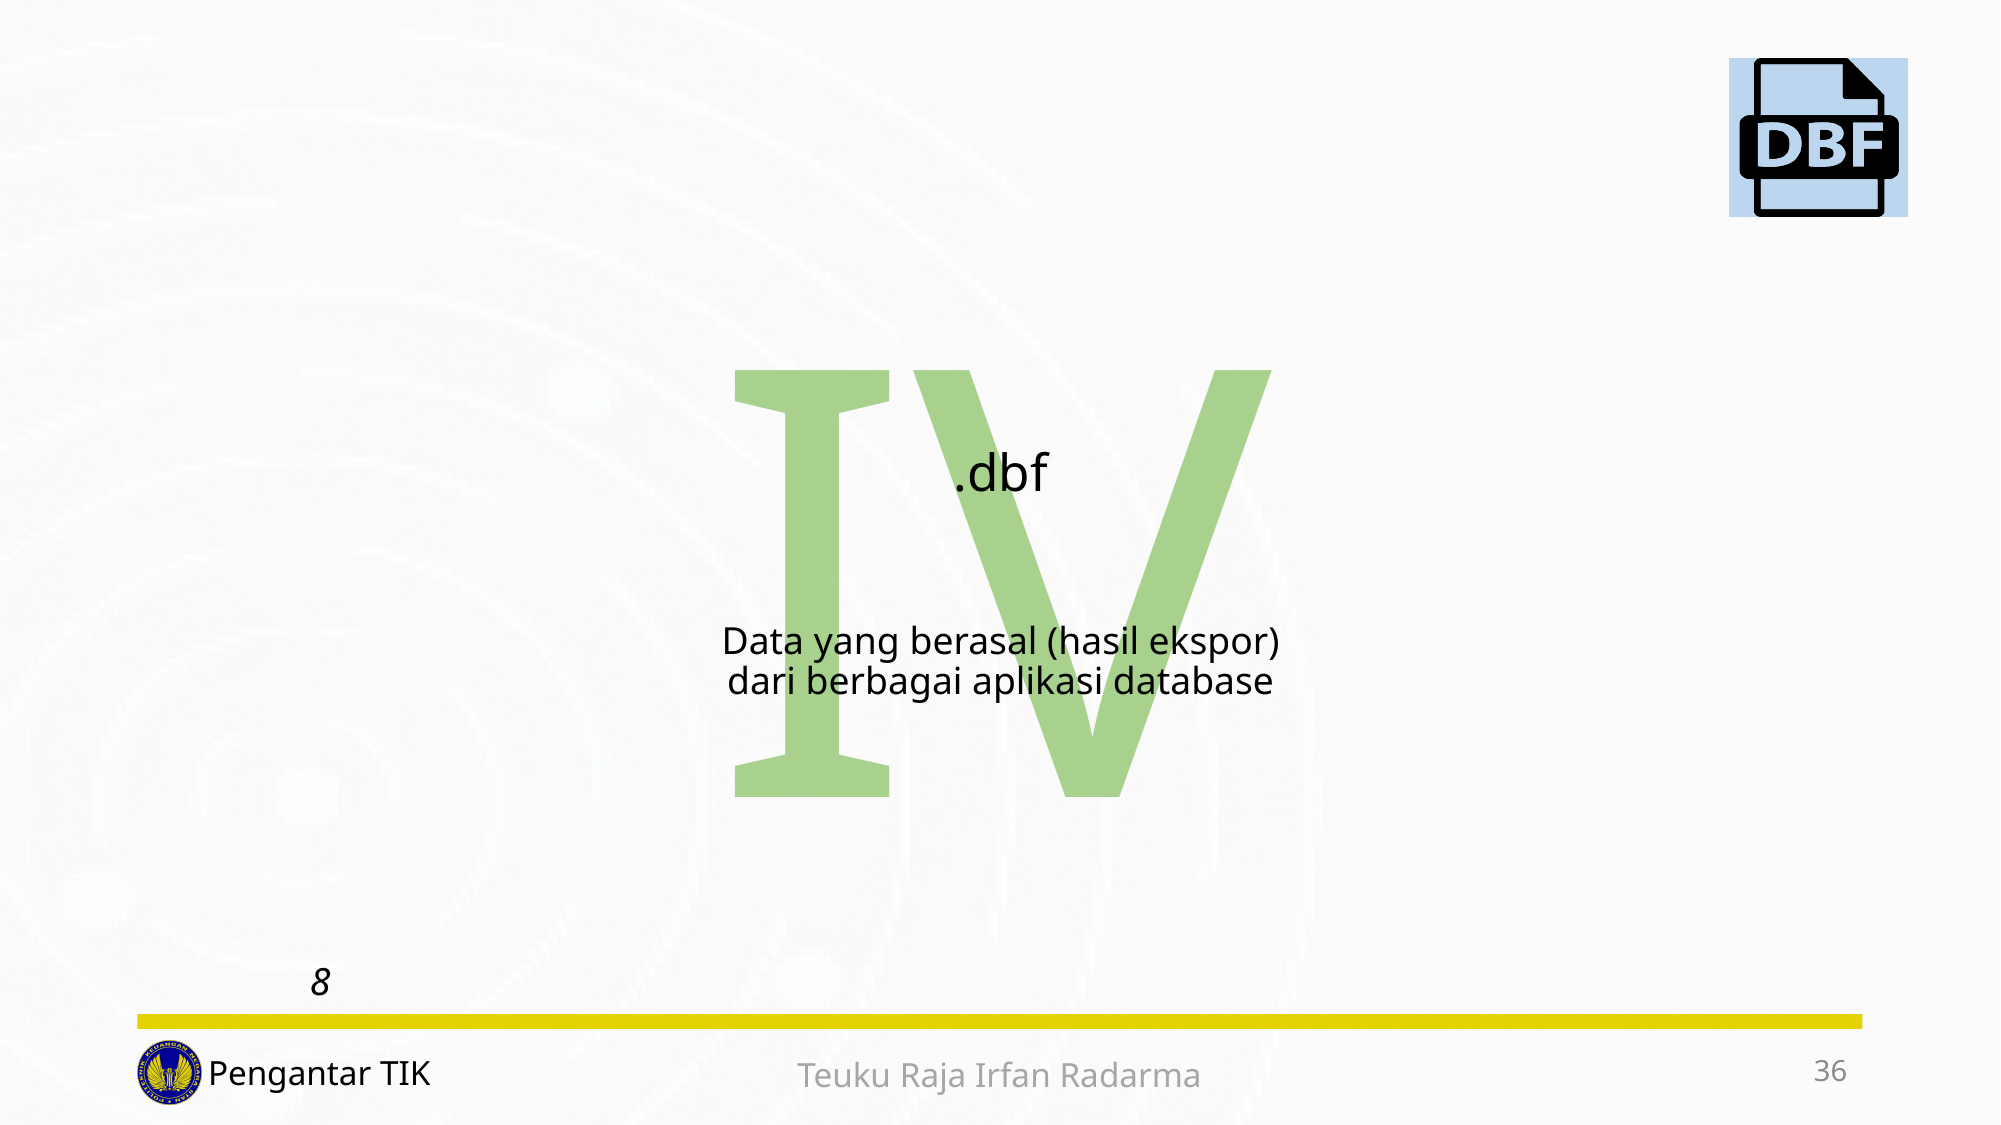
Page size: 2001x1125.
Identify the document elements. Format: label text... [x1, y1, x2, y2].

text_box IV [502, 711, 1481, 925]
list Data yang berasal (hasil ekspor) dari berbagai aplikasi database [70, 614, 1932, 711]
text_box IV [502, 511, 1481, 614]
text_box IV [502, 192, 1481, 439]
picture [137, 1040, 202, 1105]
picture [1729, 58, 1909, 217]
slide_number 36 [1412, 1042, 1863, 1103]
title .dbf [70, 439, 1932, 511]
text_box 8 [295, 950, 346, 1011]
